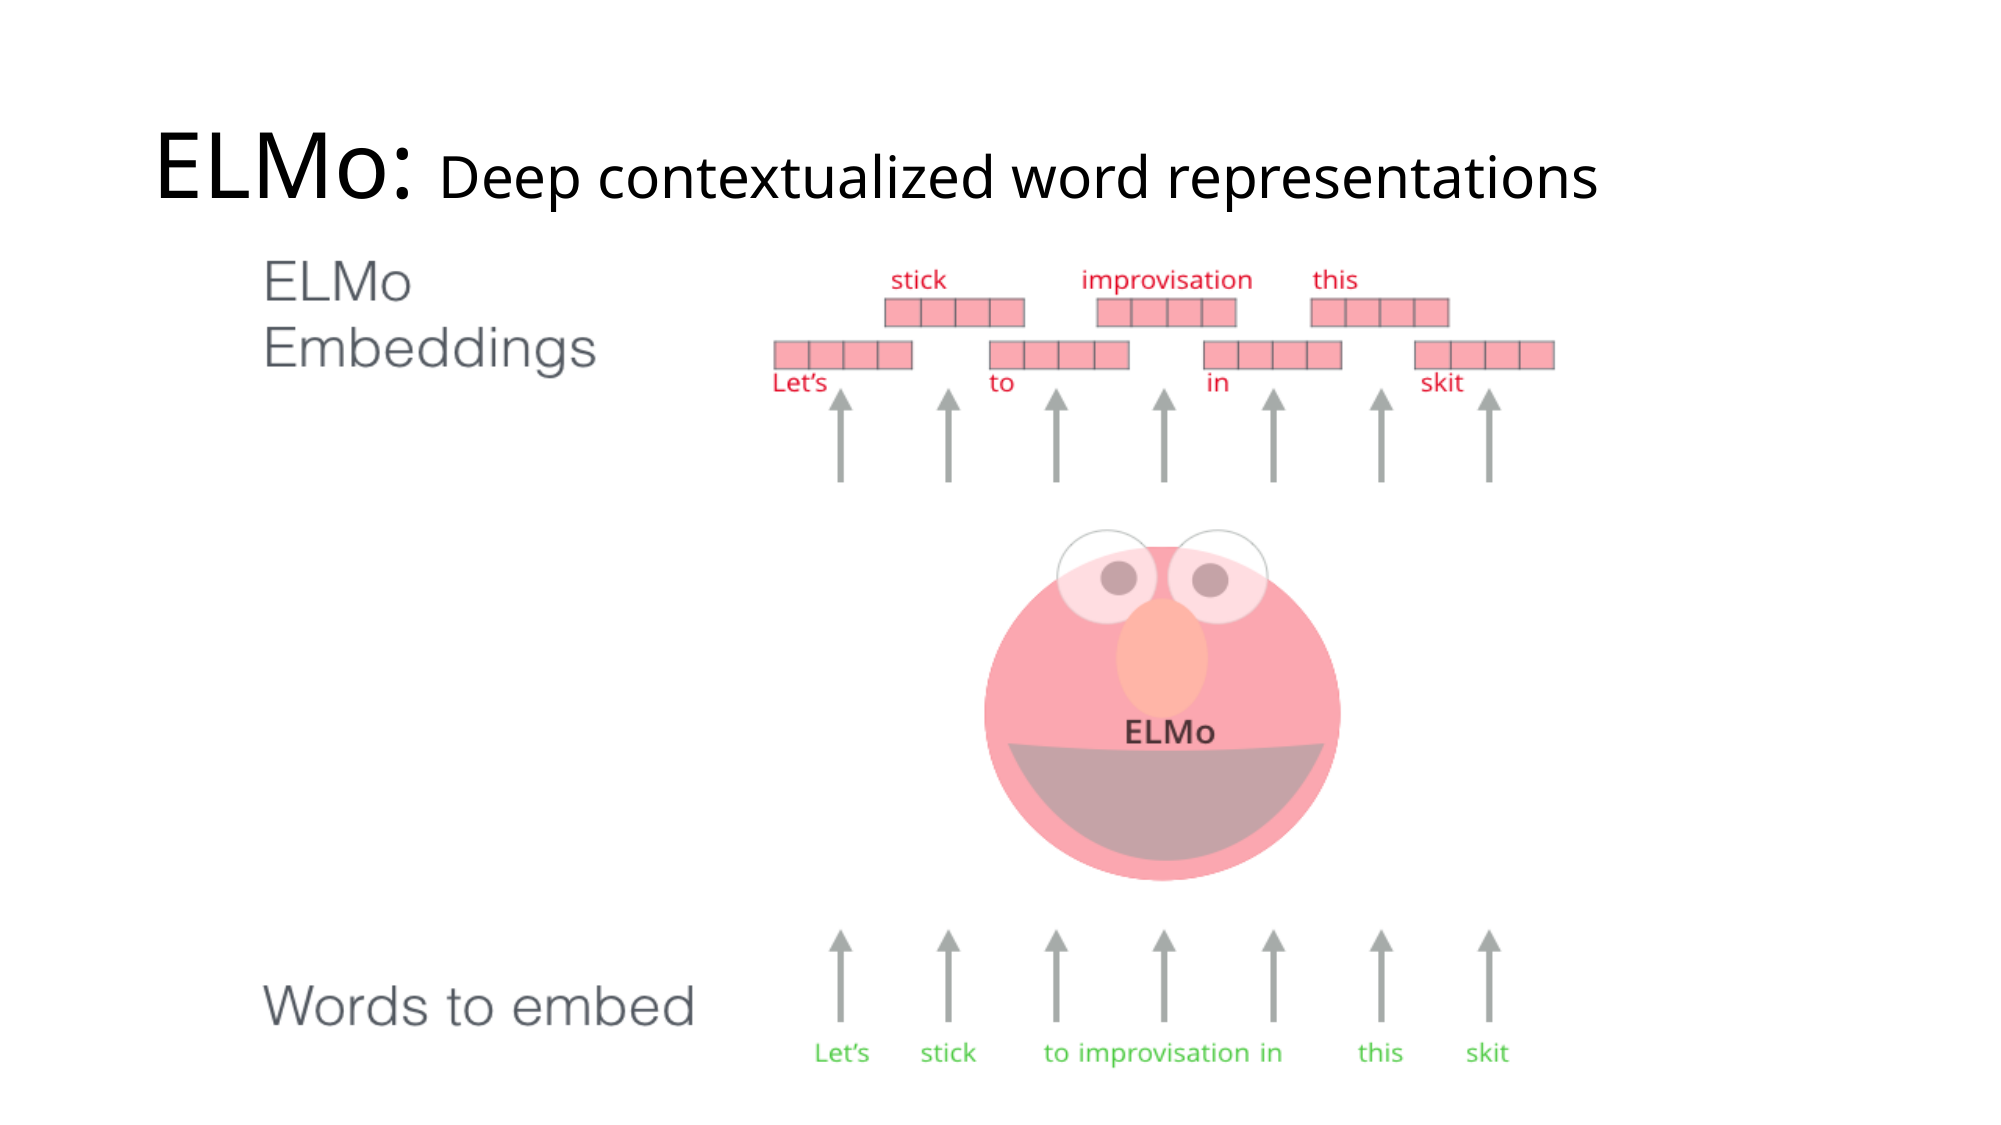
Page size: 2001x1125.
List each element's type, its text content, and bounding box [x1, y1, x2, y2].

title ELMo: Deep contextualized word representations [137, 59, 1863, 278]
picture [108, 223, 1799, 1125]
